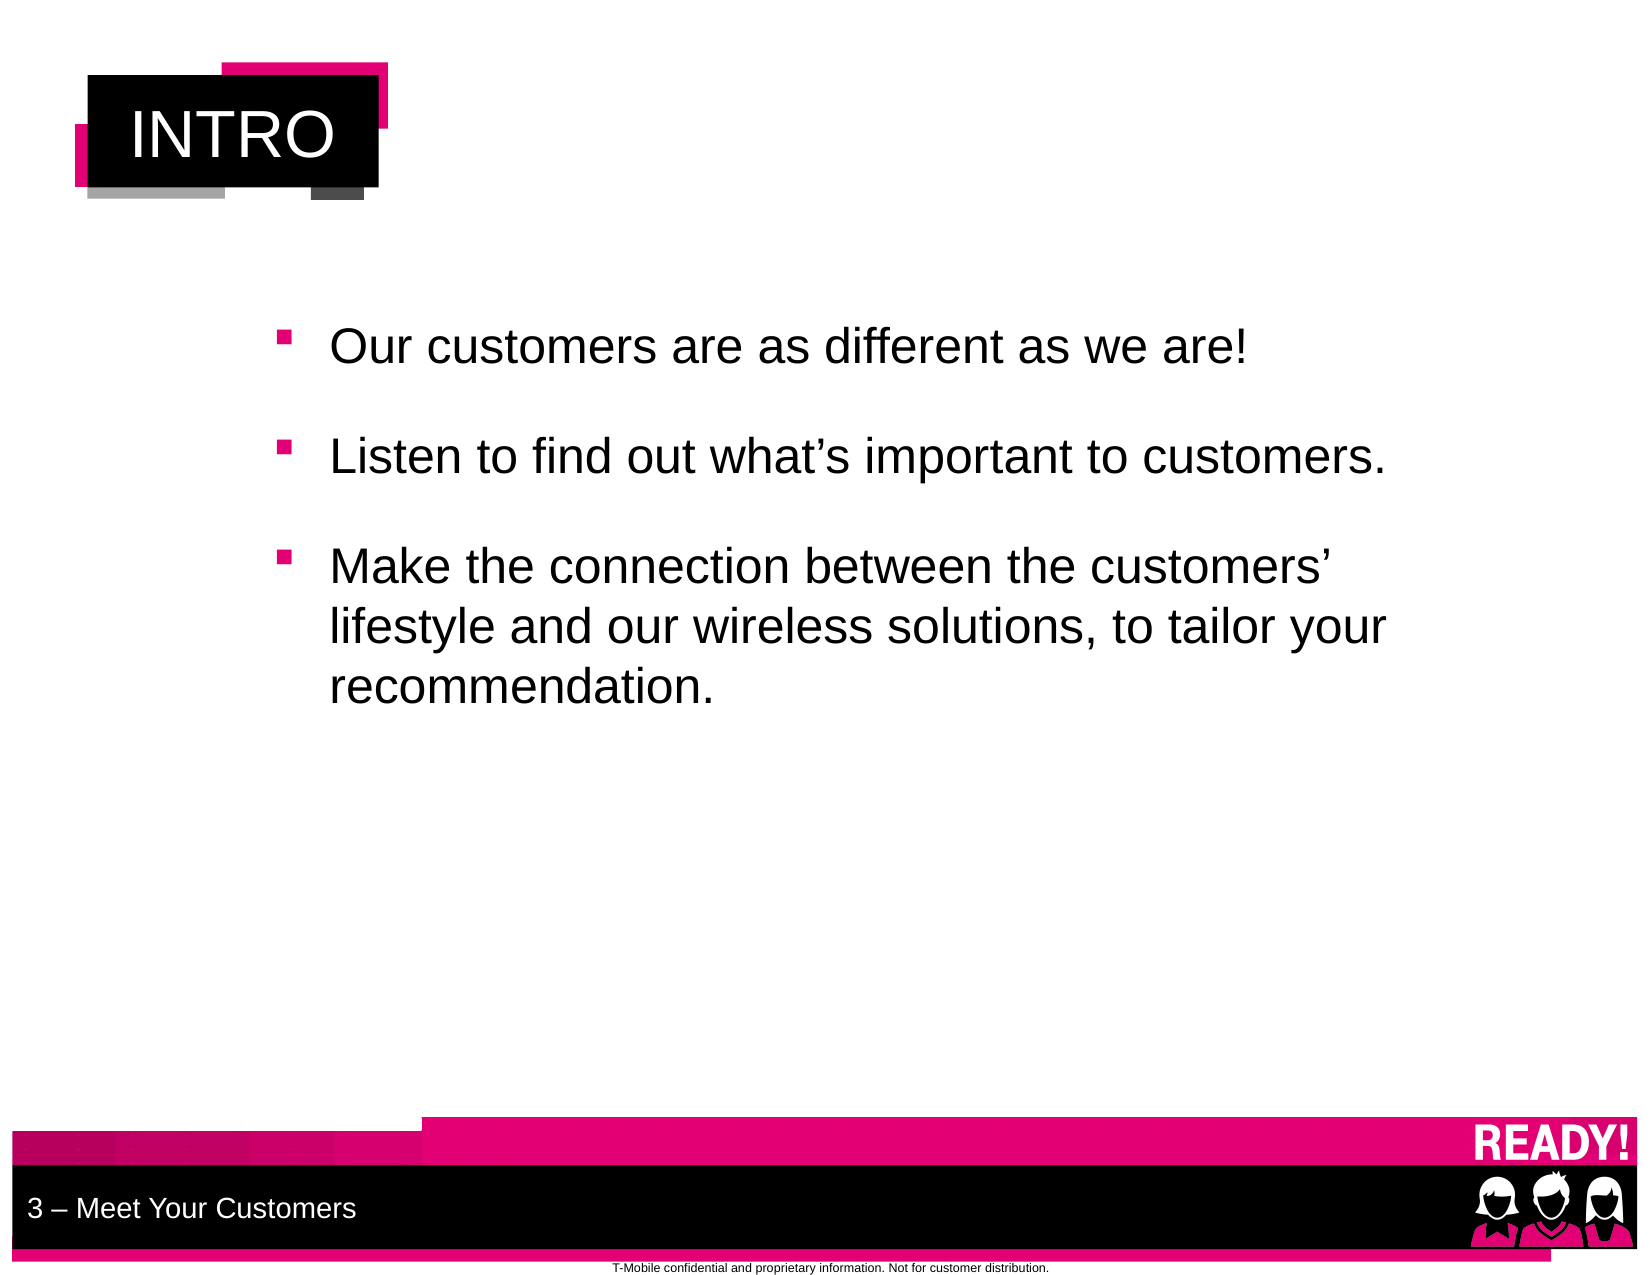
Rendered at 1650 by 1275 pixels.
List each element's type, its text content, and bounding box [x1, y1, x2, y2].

text_box Our customers are as different as we are! Listen to find out what’s important to customers. Make the connection between the customers’ lifestyle and our wireless solutions, to tailor your recommendation. [174, 306, 1459, 722]
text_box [12, 1104, 1646, 1275]
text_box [74, 62, 389, 201]
